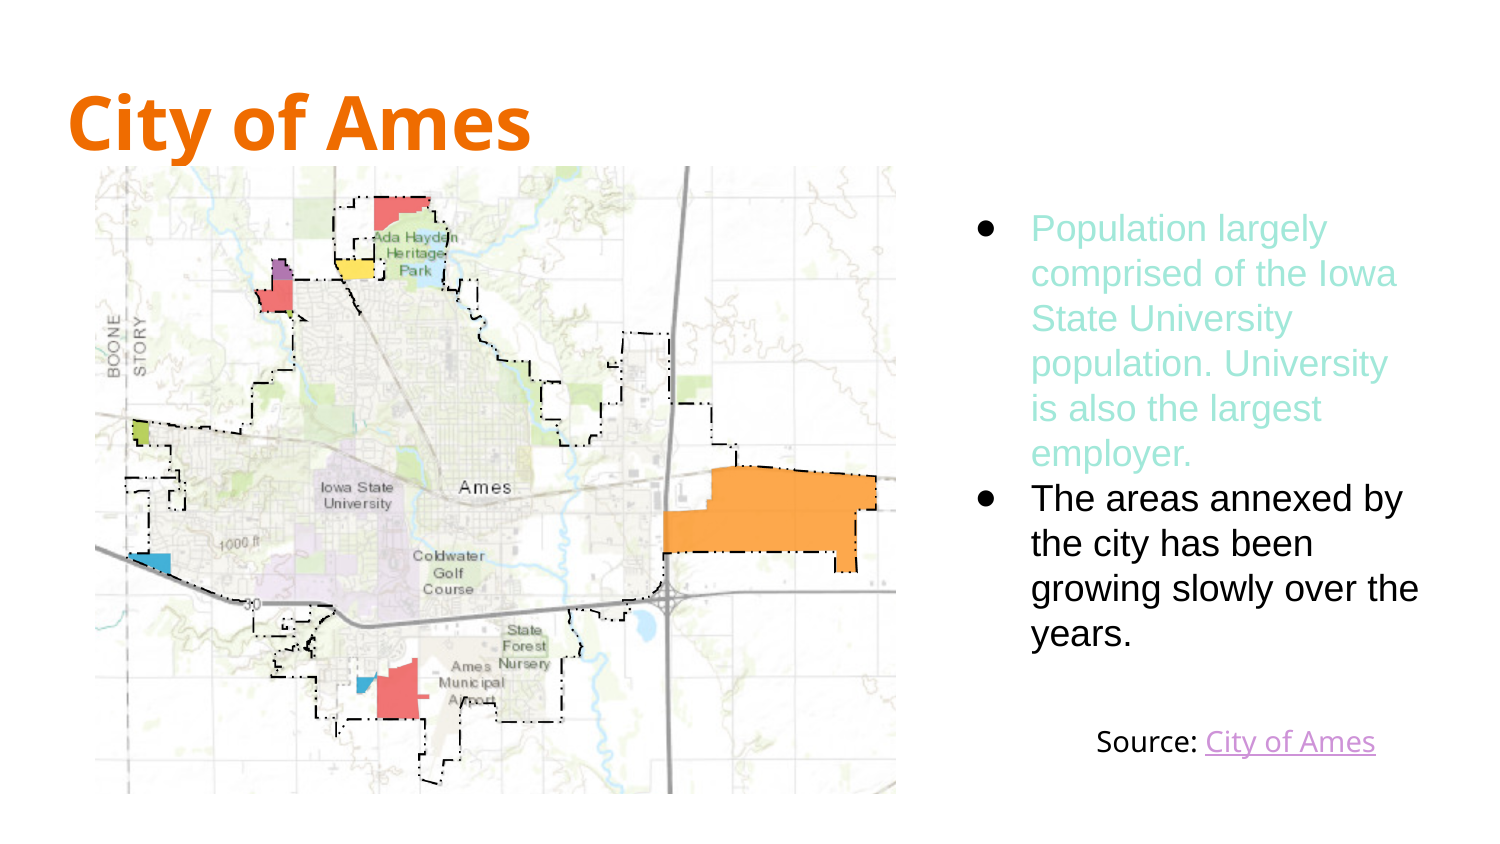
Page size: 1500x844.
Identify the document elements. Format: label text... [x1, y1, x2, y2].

picture [95, 166, 896, 794]
text_box Population largely comprised of the Iowa State University population. University is also the largest employer. The areas annexed by the city has been growing slowly over the years. [940, 188, 1440, 799]
title City of Ames [51, 60, 1449, 177]
text_box Source: City of Ames [1081, 708, 1475, 824]
